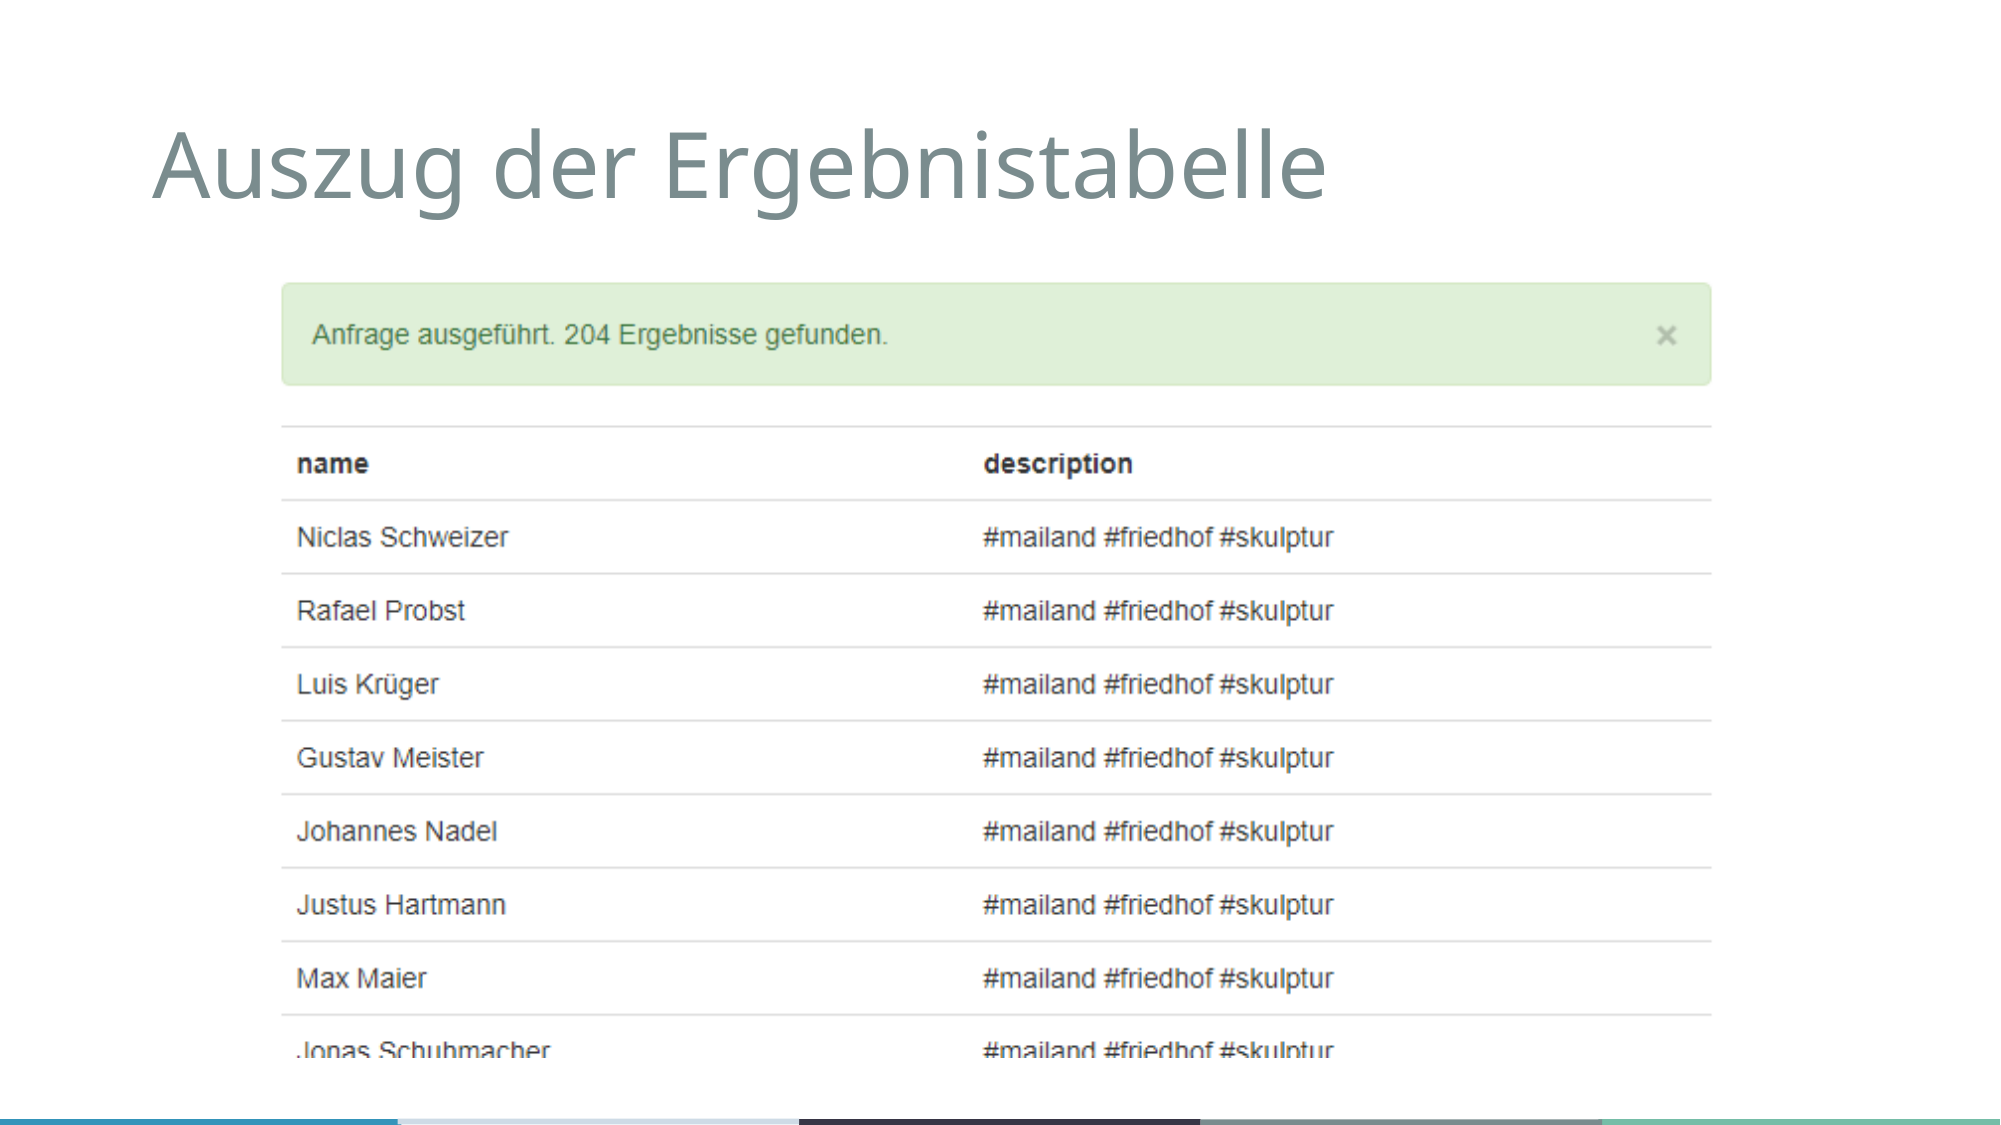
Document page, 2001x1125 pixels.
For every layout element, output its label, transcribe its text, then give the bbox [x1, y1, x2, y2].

title Auszug der Ergebnistabelle [137, 59, 1863, 278]
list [276, 277, 1724, 1058]
